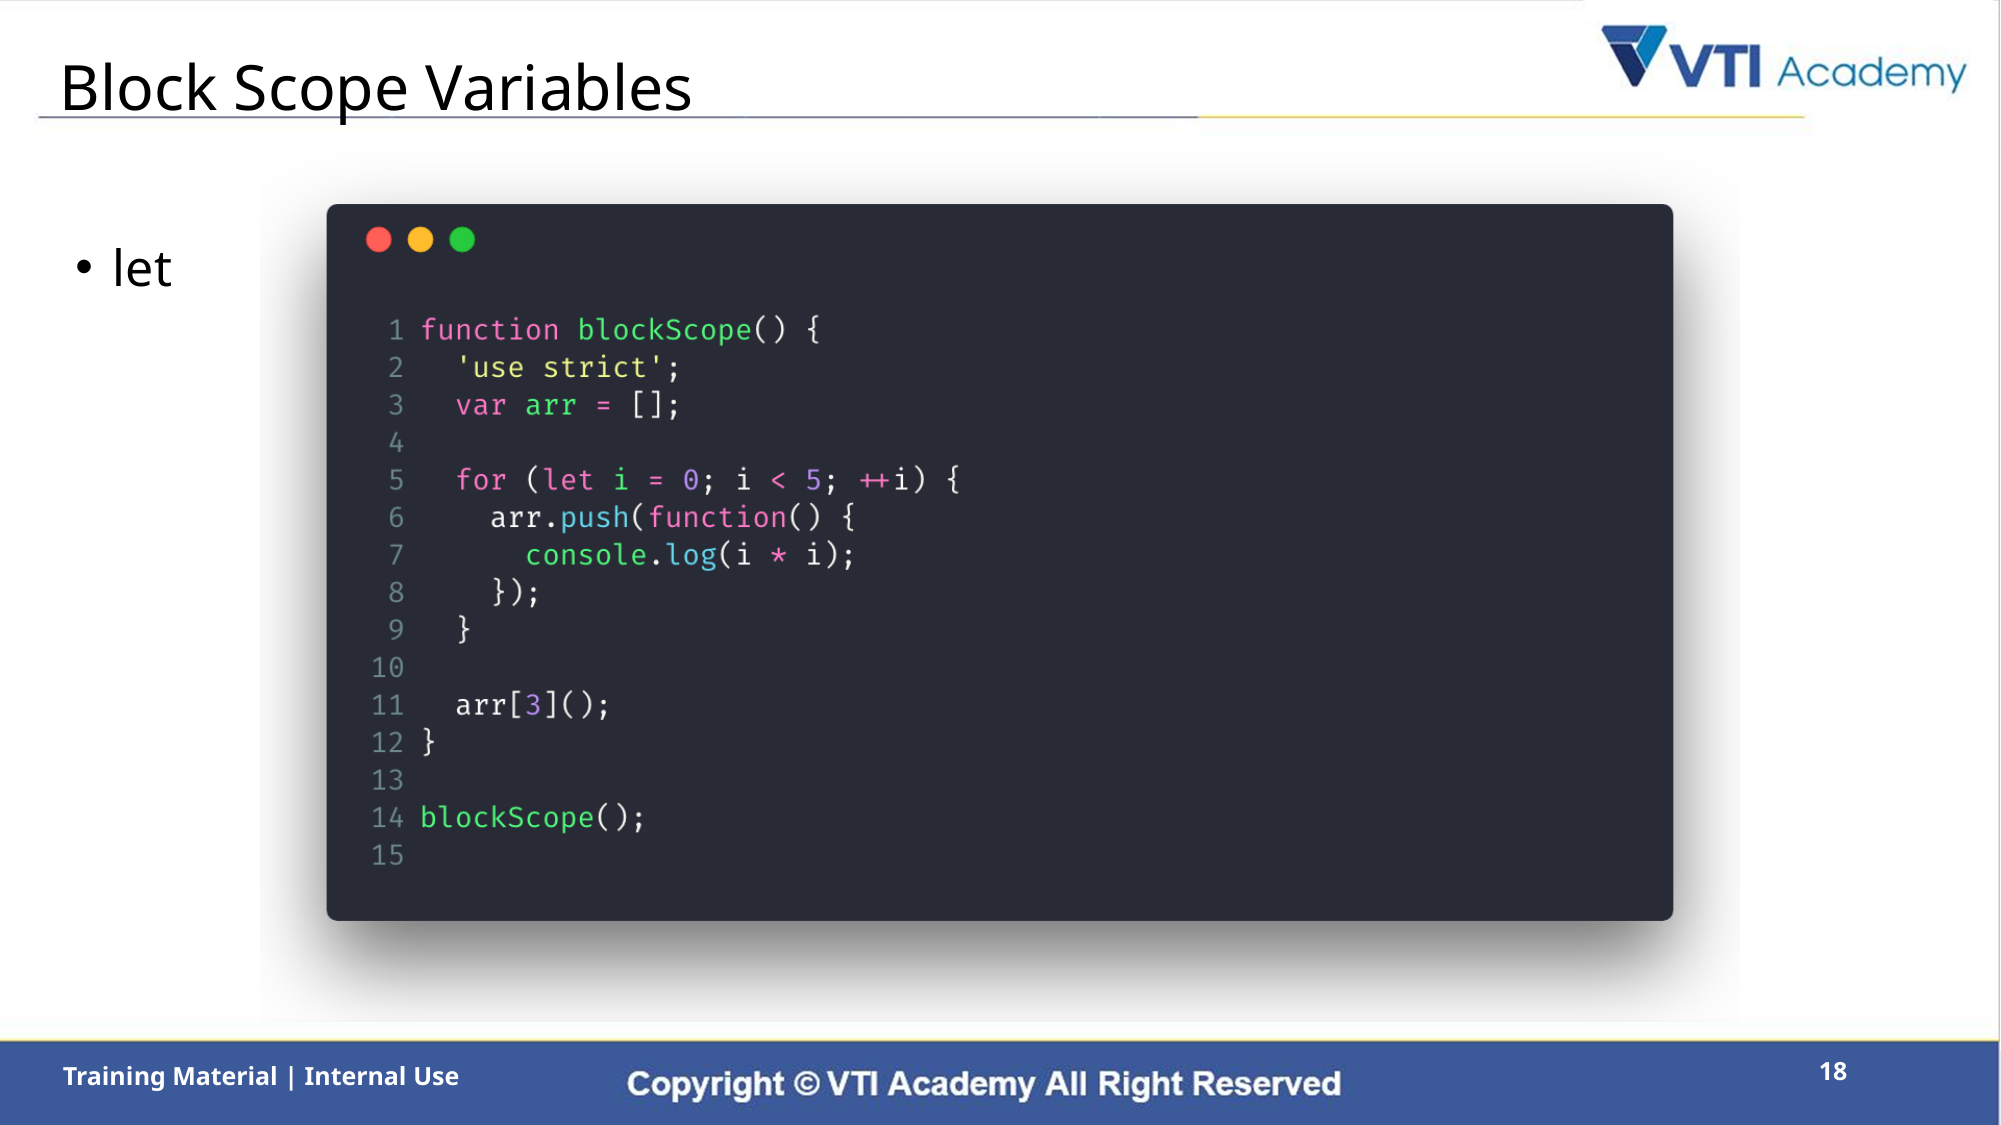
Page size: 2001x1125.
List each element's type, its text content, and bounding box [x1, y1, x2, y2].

title Block Scope Variables [45, 33, 1385, 132]
slide_number 18 [1412, 1042, 1863, 1103]
list let [60, 198, 1863, 1043]
footer Training Material | Internal Use [0, 1045, 523, 1106]
picture [0, 0, 2001, 1125]
